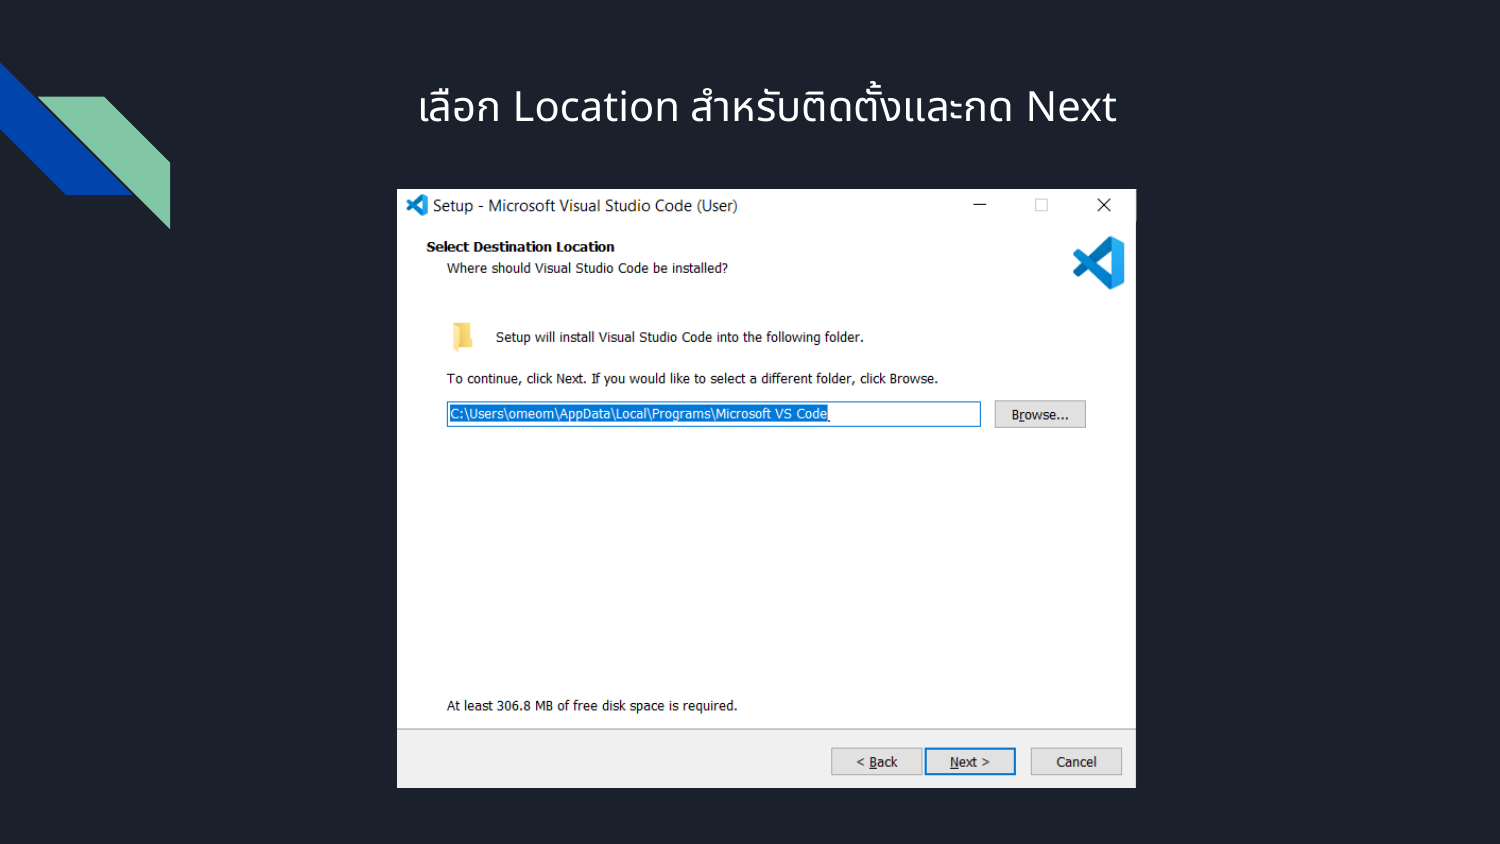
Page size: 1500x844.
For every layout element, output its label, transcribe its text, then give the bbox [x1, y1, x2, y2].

title เลือก Location สำหรับติดตั้งและกด Next [112, 64, 1423, 236]
picture [397, 189, 1137, 788]
